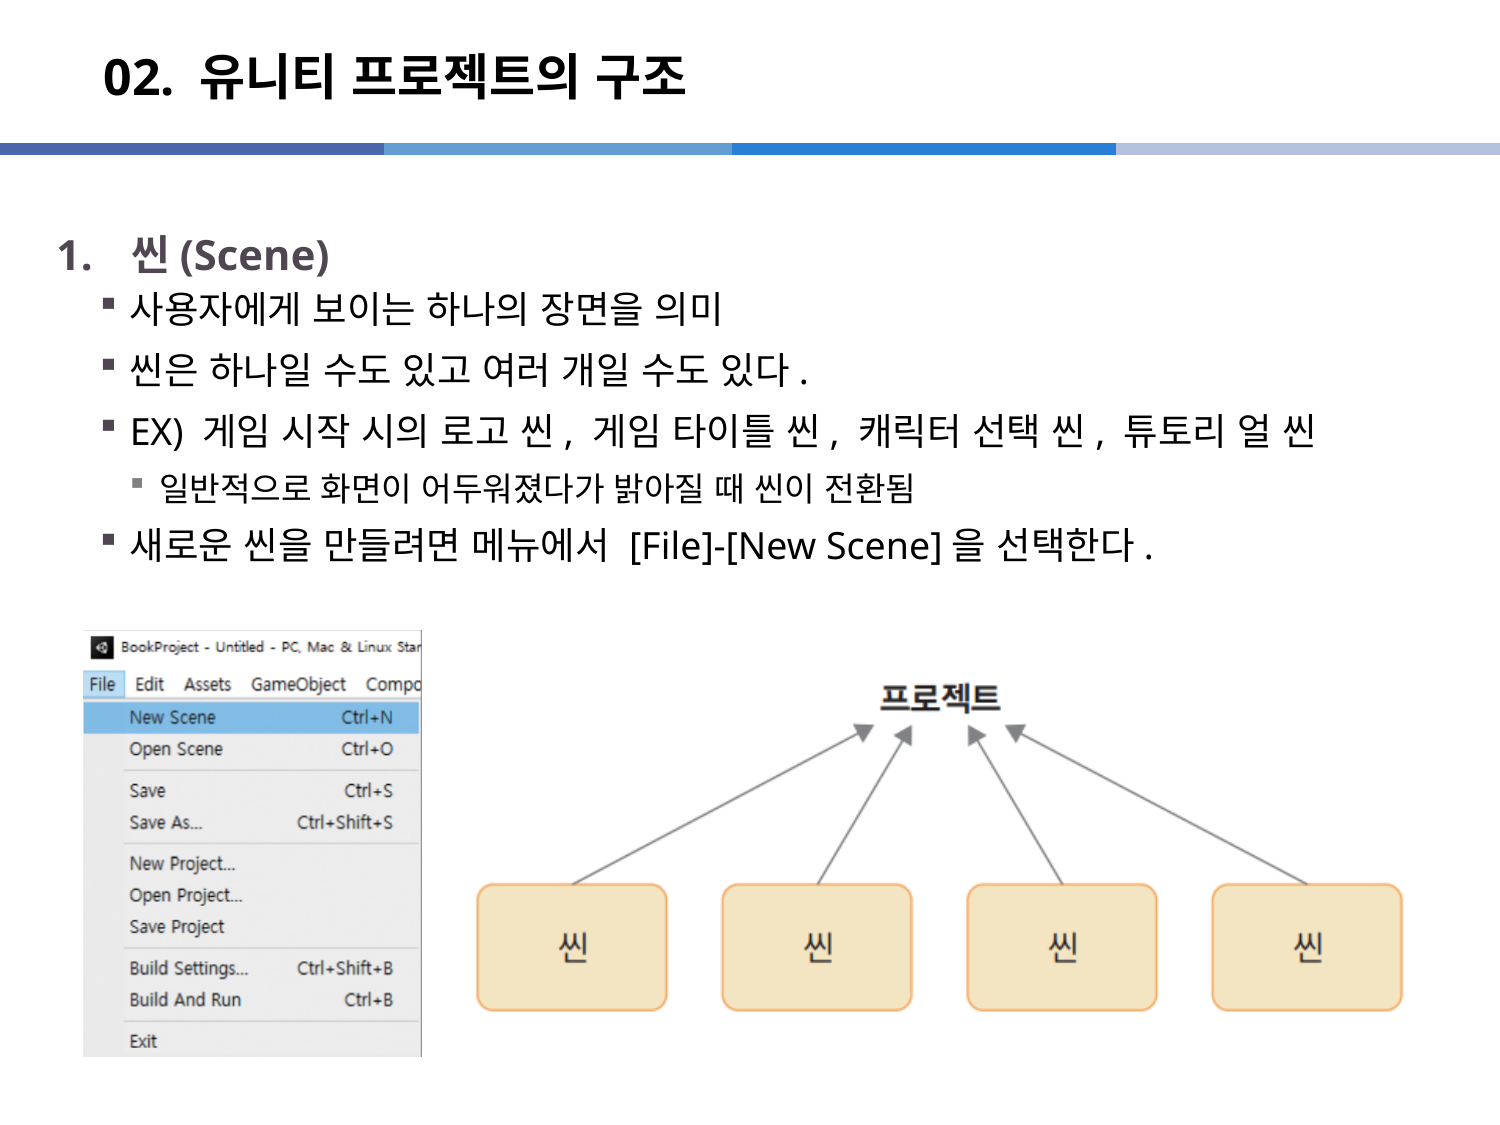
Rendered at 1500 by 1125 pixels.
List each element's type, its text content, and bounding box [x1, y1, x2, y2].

picture [82, 630, 423, 1058]
title 02. 유니티 프로젝트의 구조 [88, 30, 1330, 121]
picture [461, 659, 1433, 1029]
list 씬(Scene) 사용자에게 보이는 하나의 장면을 의미 씬은 하나일 수도 있고 여러 개일 수도 있다. EX) 게임 시작 시의 로고 씬, 게임 타이틀 씬, 캐릭터 선택 씬, 튜토리 얼 씬 일반적으로 화면이 어두워졌다가 밝아질 때 씬이 전환됨 새로운 씬을 만들려면 메뉴에서 [File]-[New Scene]을 선택한다. [41, 196, 1461, 481]
